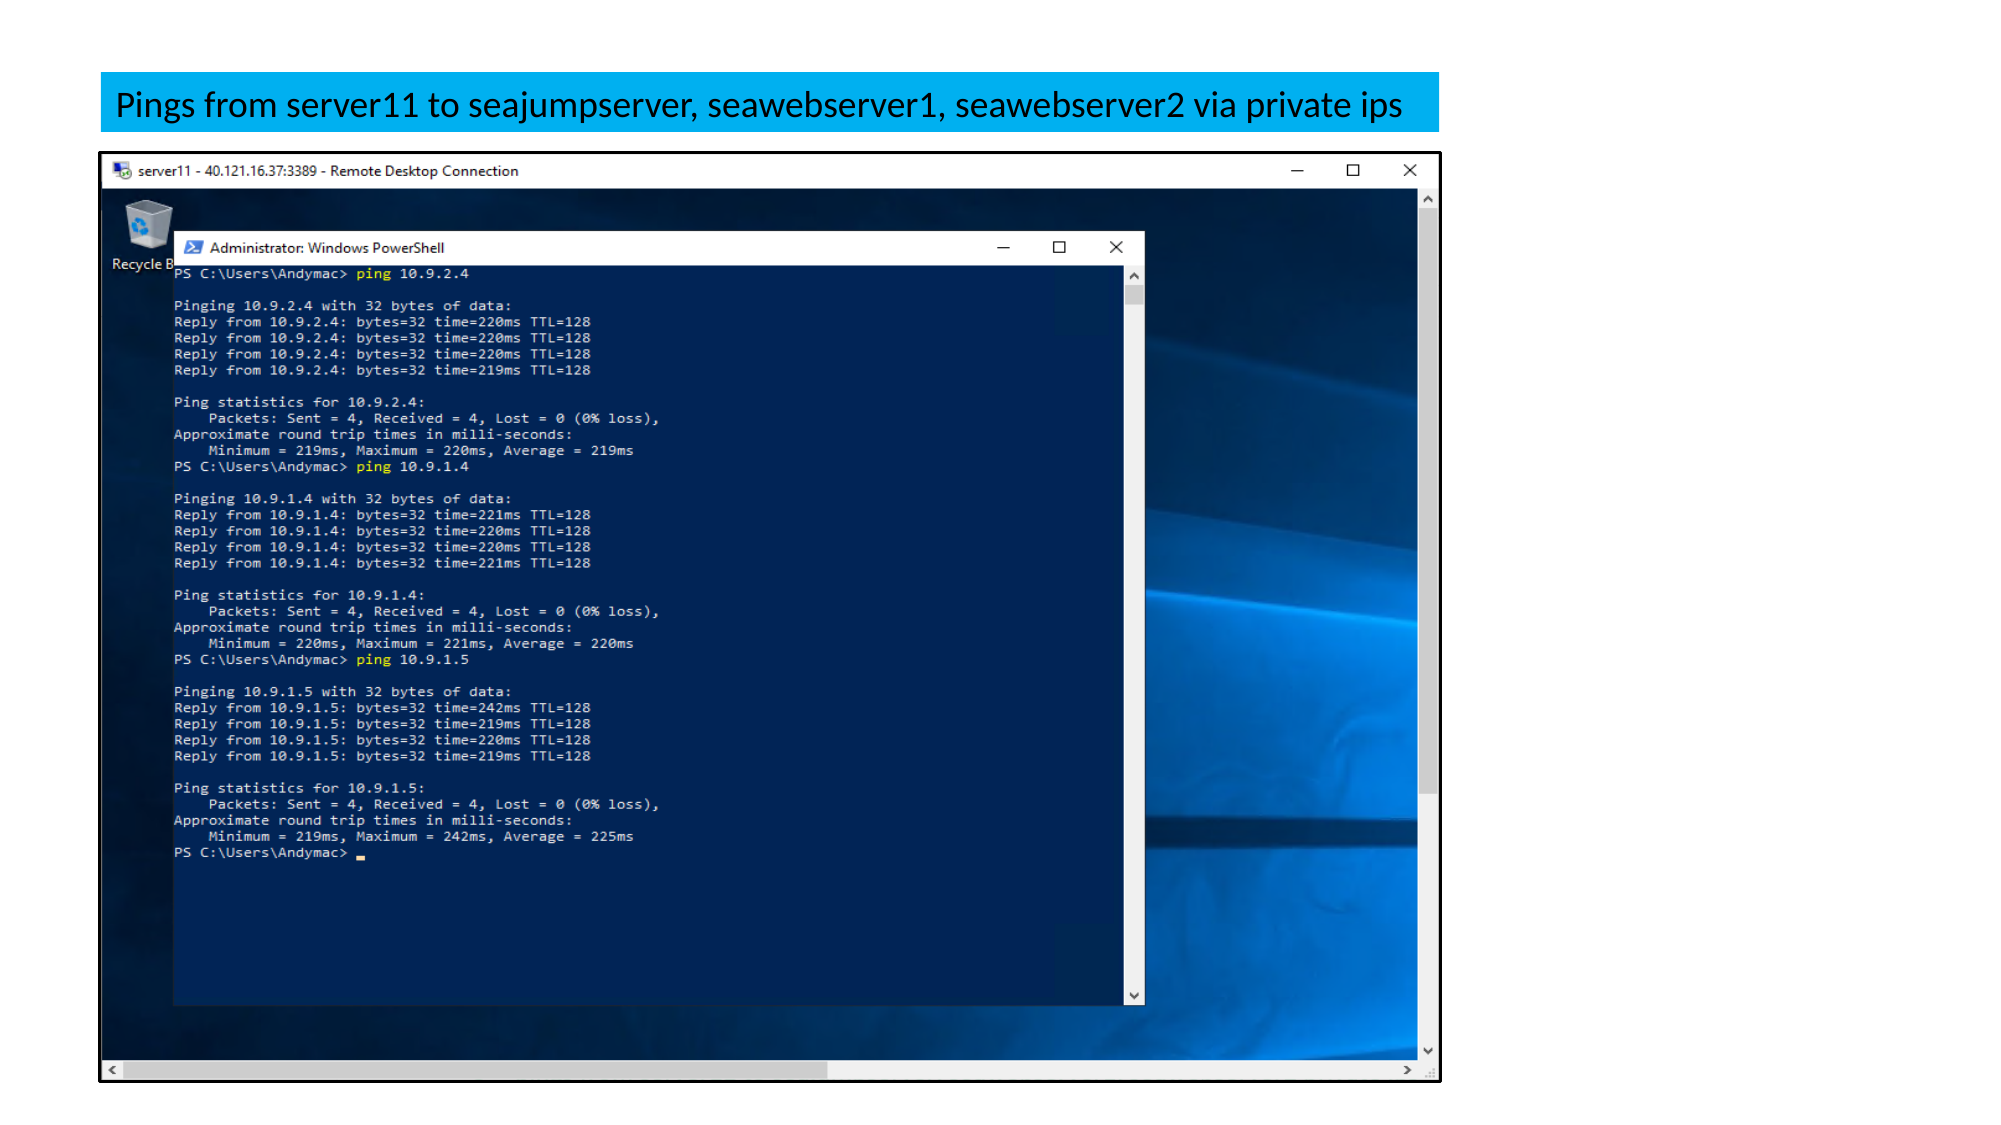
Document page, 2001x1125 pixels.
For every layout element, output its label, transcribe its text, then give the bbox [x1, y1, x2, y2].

picture [100, 153, 1440, 1081]
text_box Pings from server11 to seajumpserver, seawebserver1, seawebserver2 via private ips [100, 72, 1440, 132]
